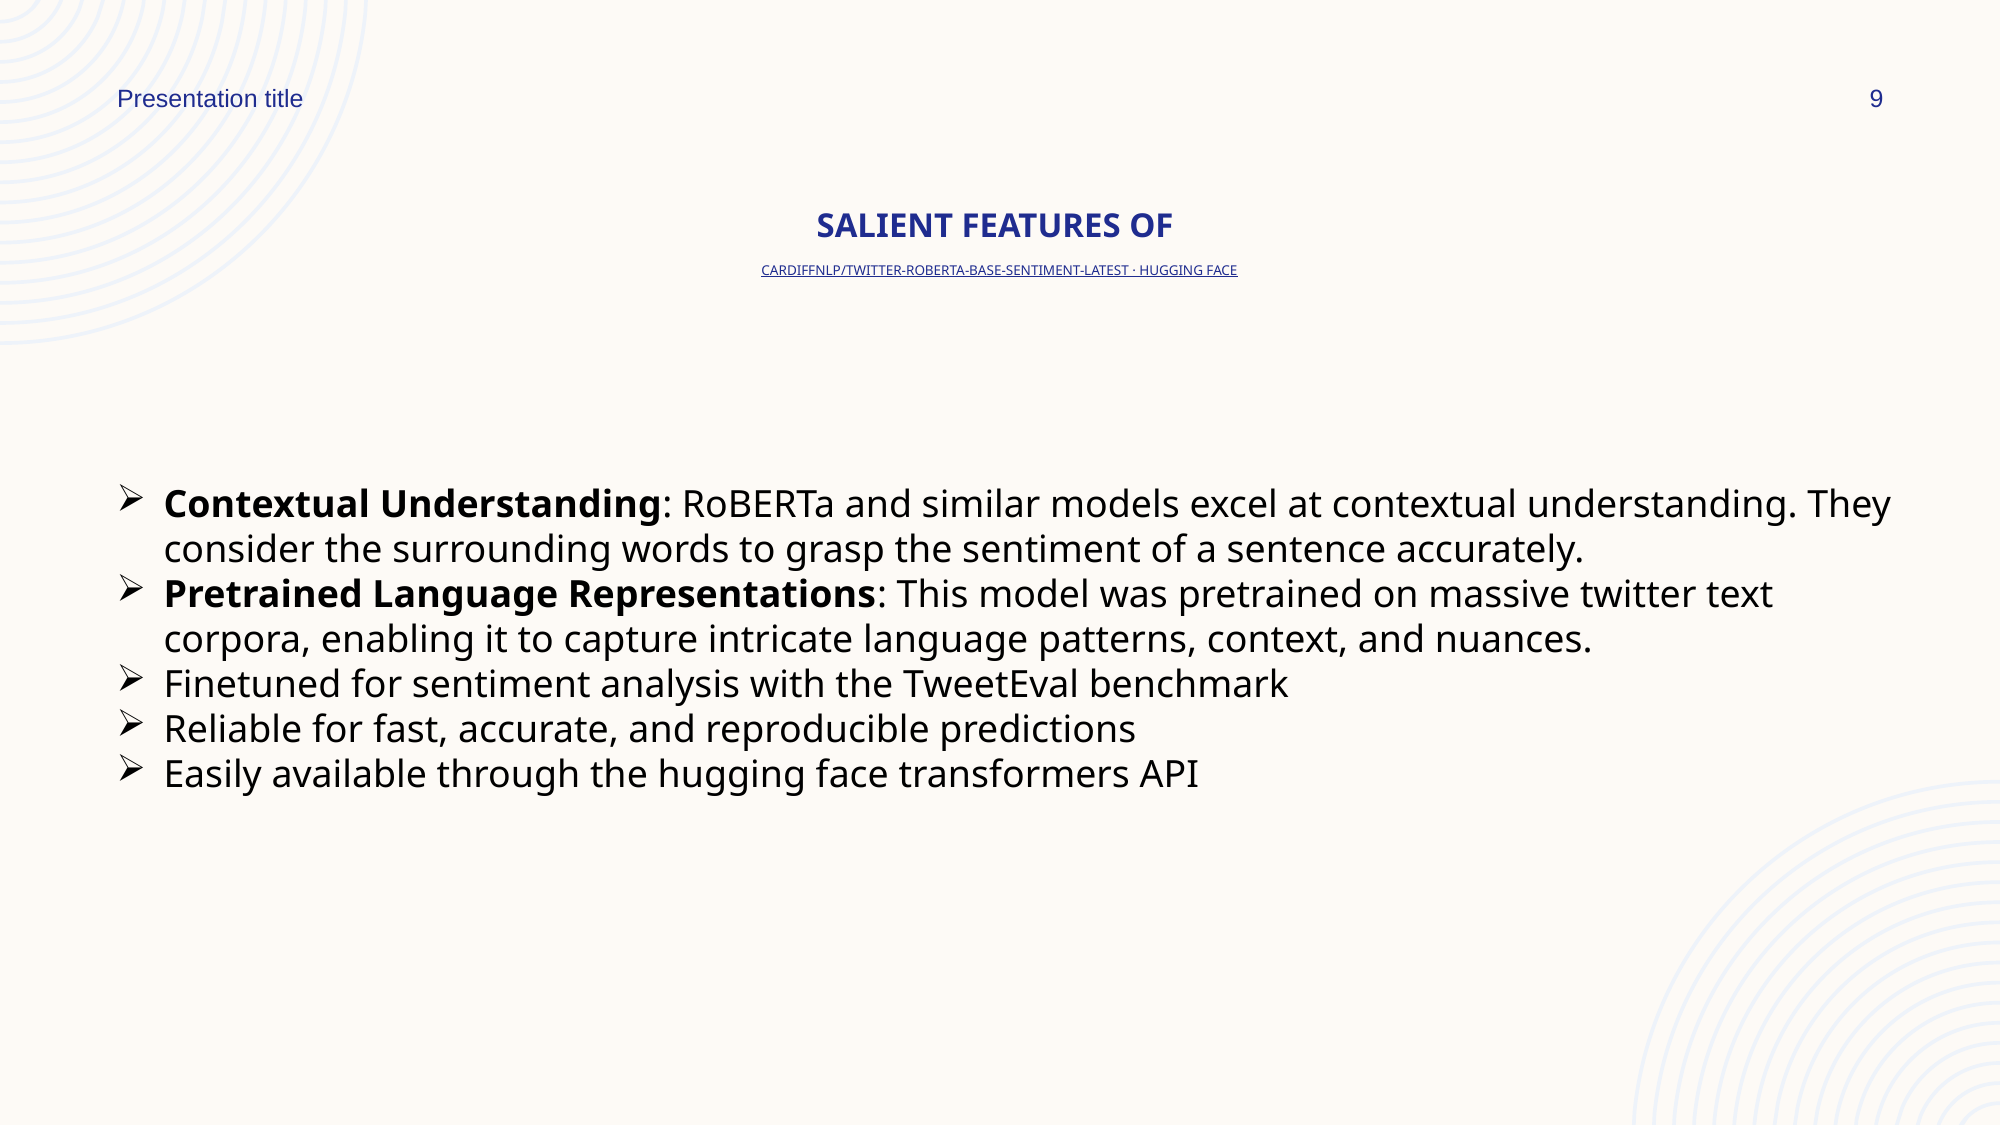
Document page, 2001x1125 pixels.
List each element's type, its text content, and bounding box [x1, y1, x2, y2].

footer Presentation title [101, 75, 627, 120]
title Salient Features of cardiffnlp/twitter-roberta-base-sentiment-latest · Hugging Face [124, 199, 1875, 326]
slide_number 9 [1795, 75, 1958, 120]
text_box Contextual Understanding: RoBERTa and similar models excel at contextual understanding. They consider the surrounding words to grasp the sentiment of a sentence accurately. Pretrained Language Representations: This model was pretrained on massive twitter text corpora, enabling it to capture intricate language patterns, context, and nuances. Finetuned for sentiment analysis with the TweetEval benchmark Reliable for fast, accurate, and reproducible predictions Easily available through the hugging face transformers API [101, 472, 1925, 848]
